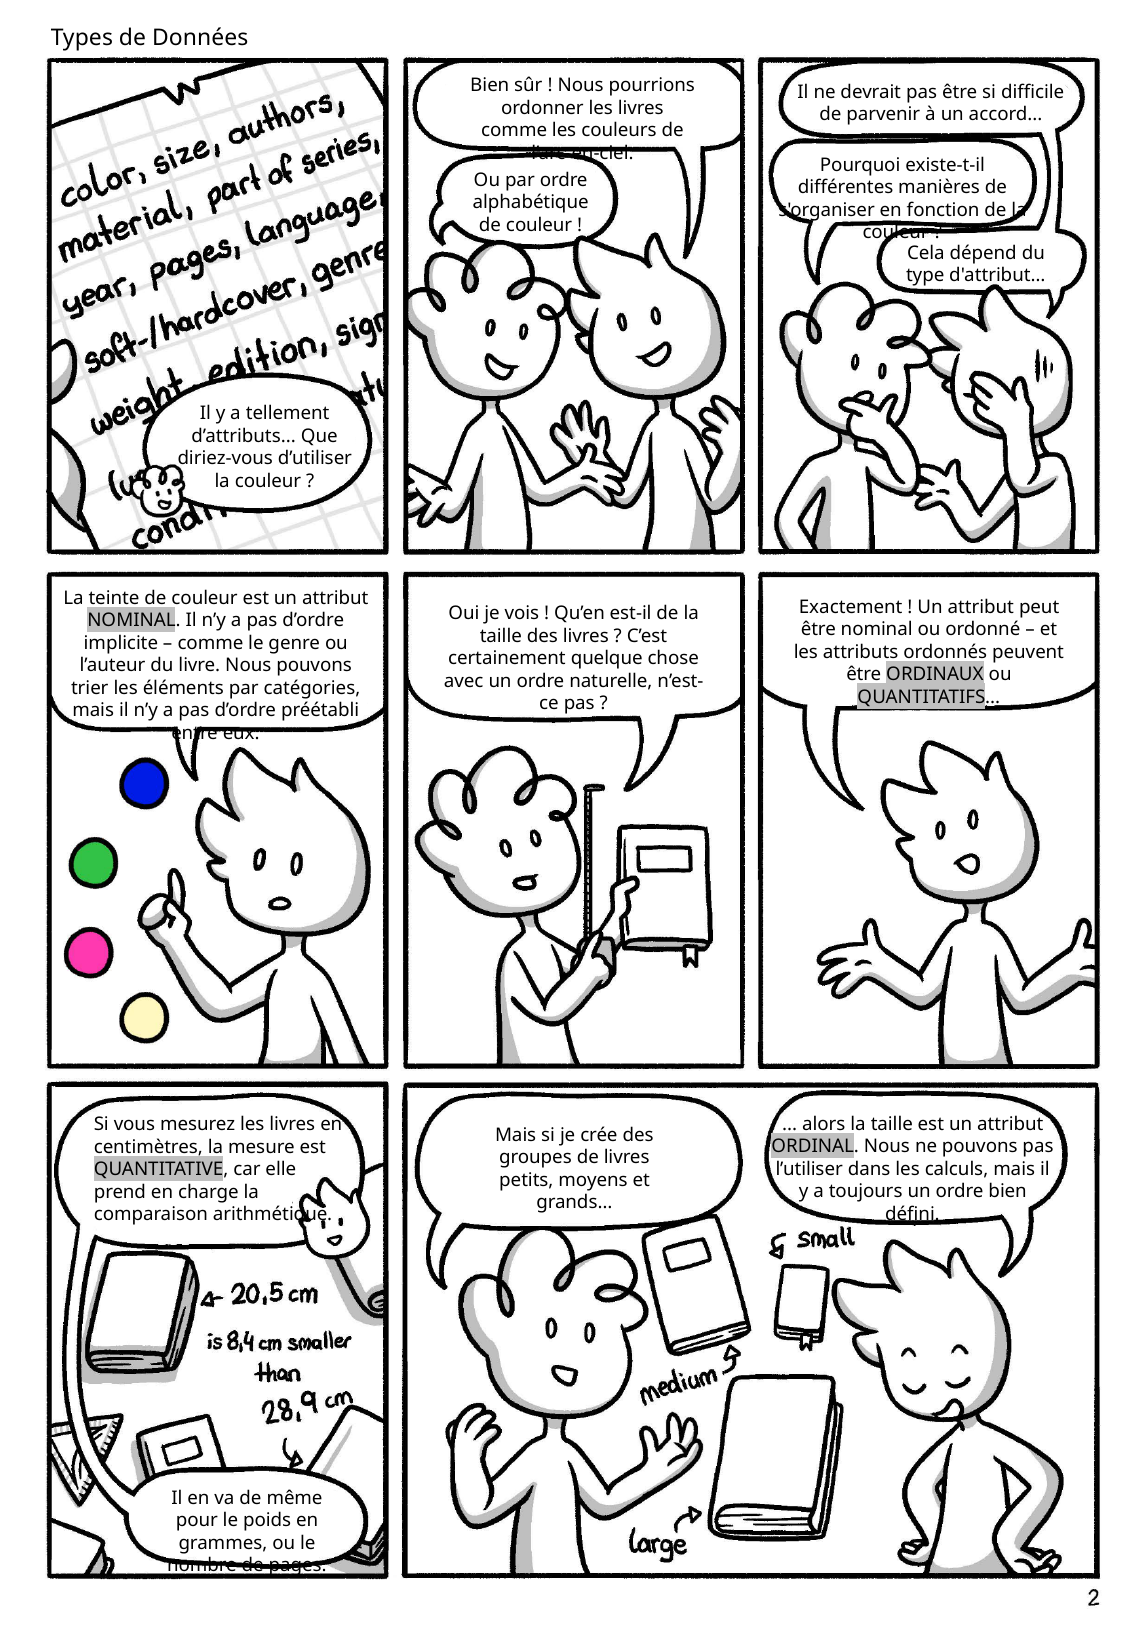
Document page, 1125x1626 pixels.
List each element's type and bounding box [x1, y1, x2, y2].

text_box [55, 71, 1083, 1559]
picture [0, 0, 1125, 1625]
